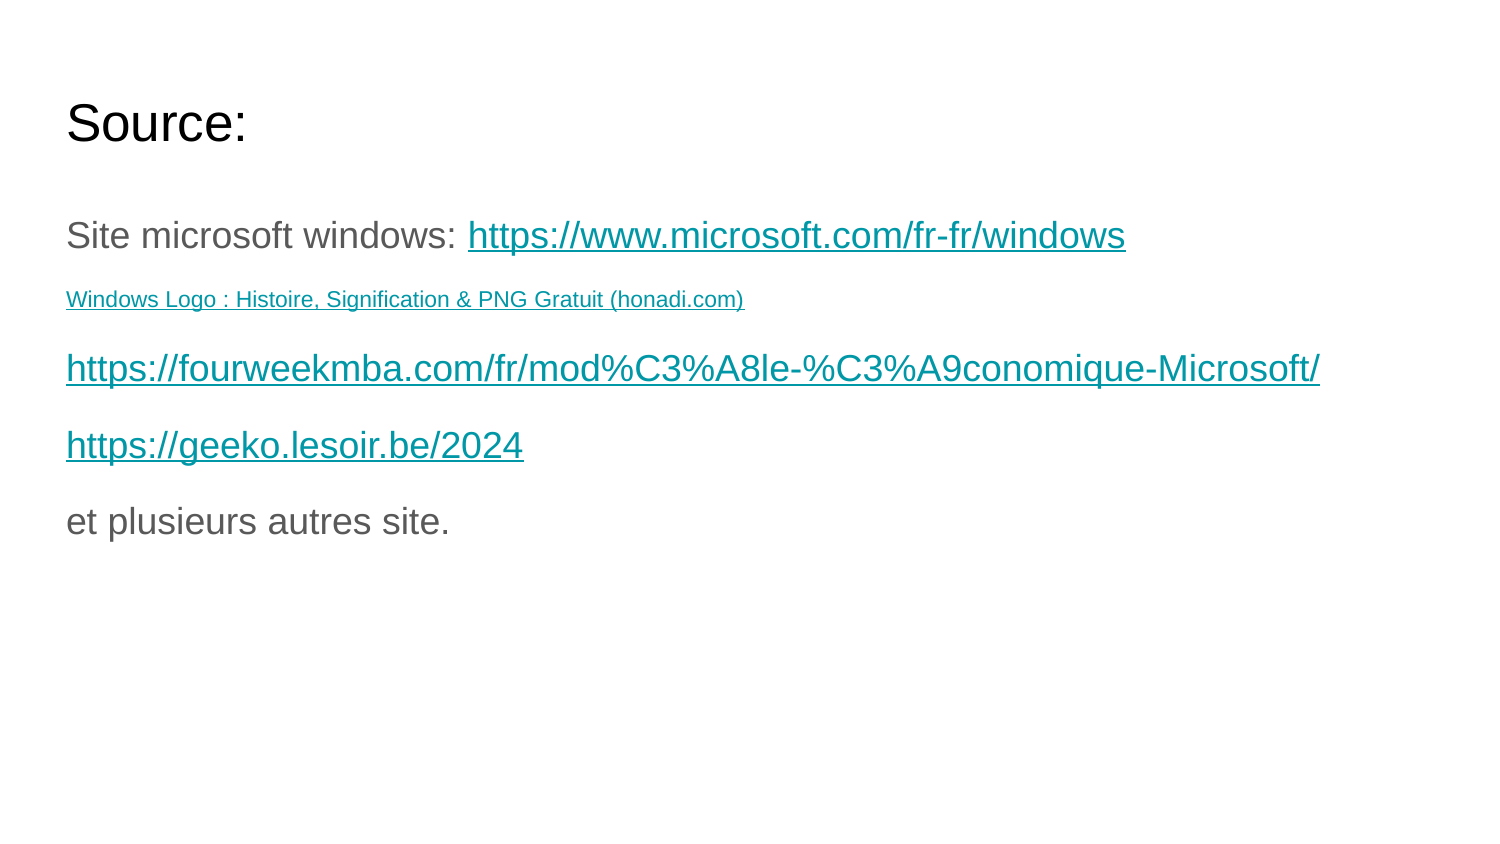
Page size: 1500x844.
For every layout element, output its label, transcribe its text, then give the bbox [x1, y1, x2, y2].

list Site microsoft windows: https://www.microsoft.com/fr-fr/windows Windows Logo : Histoire, Signification & PNG Gratuit (honadi.com) https://fourweekmba.com/fr/mod%C3%A8le-%C3%A9conomique-Microsoft/ https://geeko.lesoir.be/2024 et plusieurs autres site. [51, 189, 1449, 750]
title Source: [51, 72, 1449, 167]
